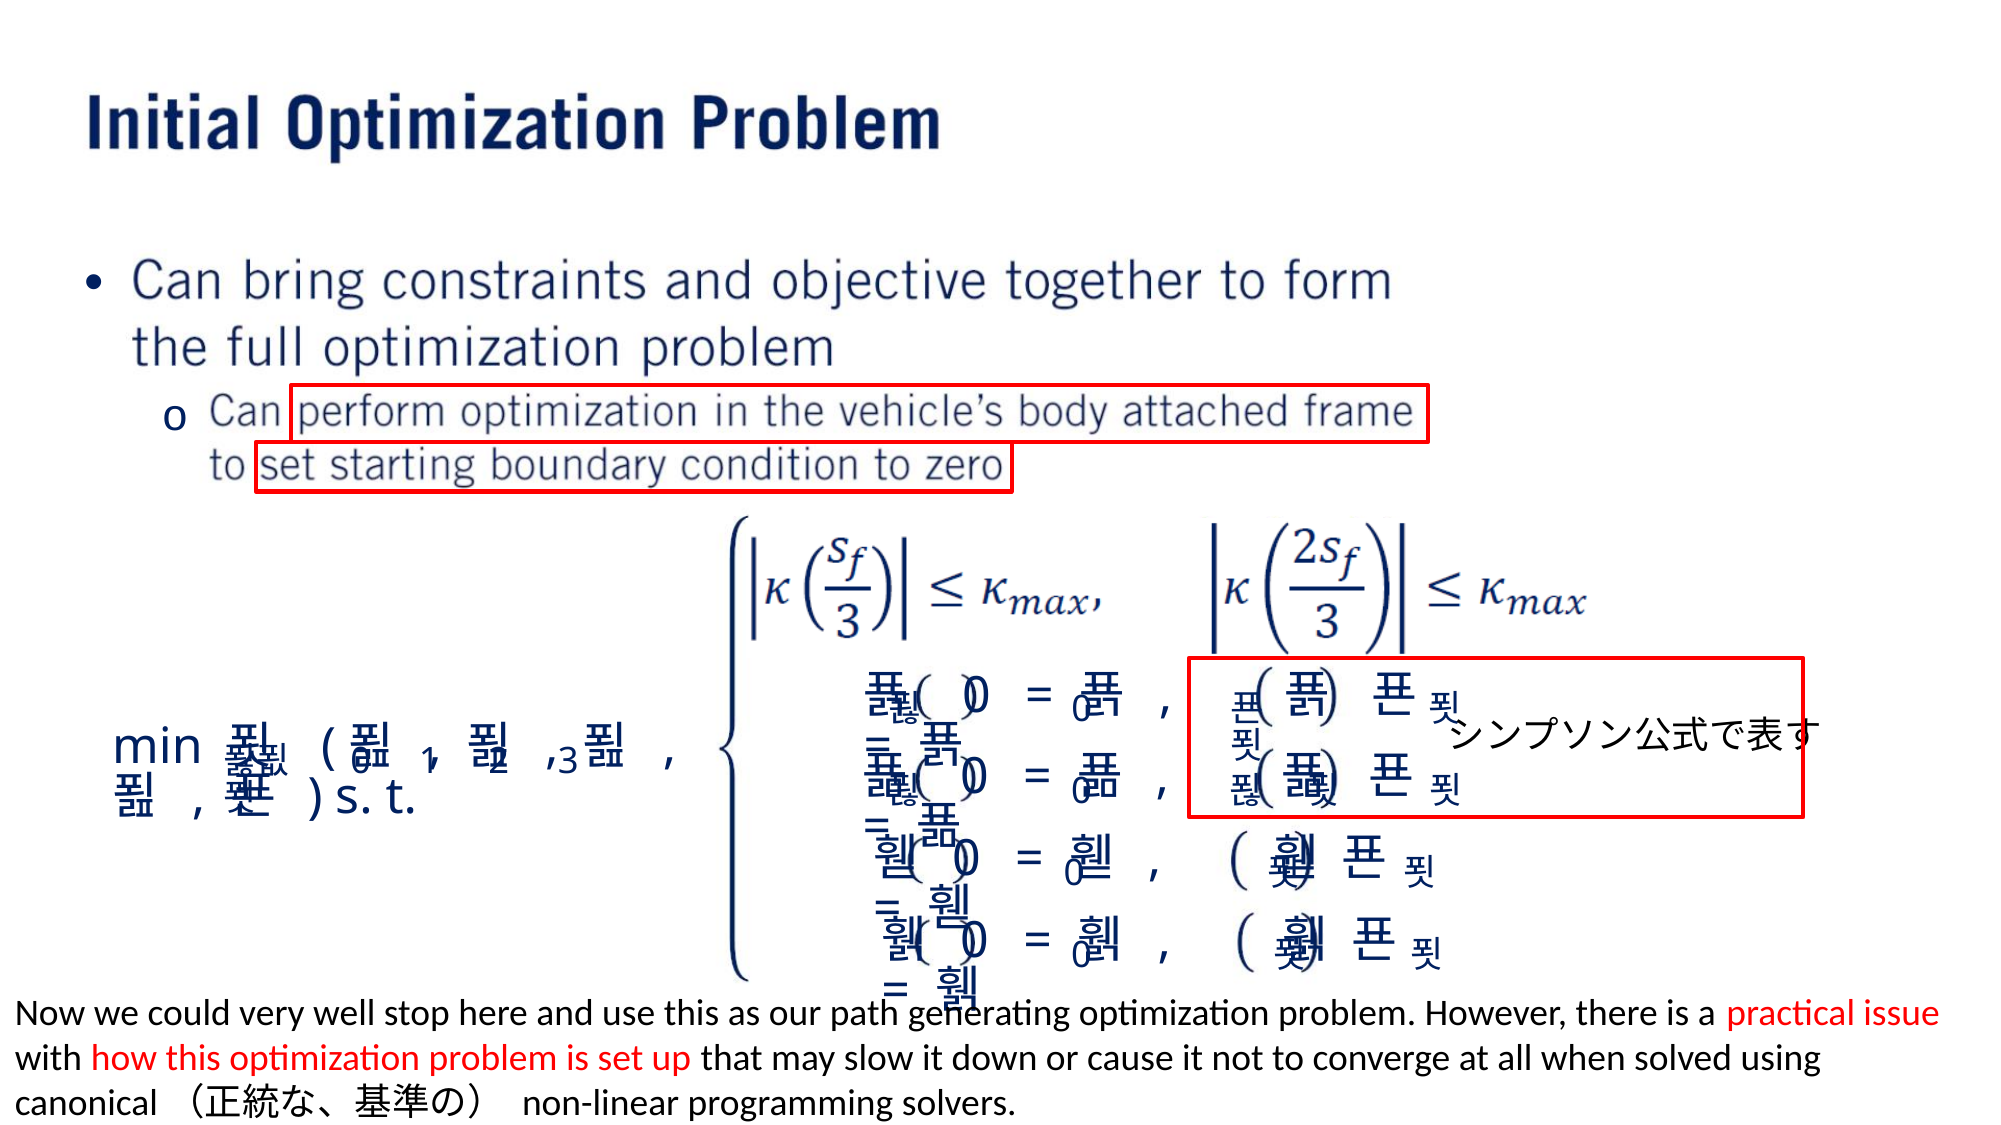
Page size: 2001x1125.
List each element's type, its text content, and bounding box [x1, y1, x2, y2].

text_box 푓 [1273, 938, 1321, 975]
text_box 0 [1063, 856, 1110, 894]
text_box min 푓 (푎 , 푎 , 푎 , 푎 , 푠 ) s. t. [112, 723, 732, 824]
text_box [0, 0, 2000, 981]
text_box 푥 0 = 푥 , 푥 푠 = 푥 [863, 671, 1187, 753]
text_box シンプソン公式で表す [1805, 703, 1874, 764]
text_box 푓 [1410, 938, 1458, 975]
text_box 휃 0 = 휃 , 휃 푠 = 휃 [873, 835, 1434, 936]
text_box • [84, 249, 129, 312]
text_box 푆 [887, 774, 933, 812]
text_box [289, 383, 1430, 444]
text_box o [161, 389, 214, 440]
text_box Now we could very well stop here and use this as our path generating optimization problem. However, there is a practical issue with how this optimization problem is set up that may slow it down or cause it not to converge at all when solved using canonical（正統な、基準の） non-linear programming solvers. [0, 981, 2000, 1125]
text_box 푆 [888, 692, 934, 730]
text_box 푦 0 = 푦 , 푦 푠 = 푦 [862, 753, 1459, 854]
text_box 푏푒 0 1 2 3 푓 [223, 744, 632, 818]
text_box [1187, 656, 1805, 819]
text_box 0 [1071, 774, 1118, 812]
text_box 0 [1071, 938, 1118, 975]
text_box 푓 [1403, 856, 1451, 894]
text_box [254, 440, 1014, 494]
text_box 휅 0 = 휅 , 휅 푠 = 휅 [881, 917, 1439, 981]
text_box 푓 [1267, 856, 1315, 894]
picture [746, 518, 1591, 659]
text_box 0 [1071, 692, 1118, 730]
